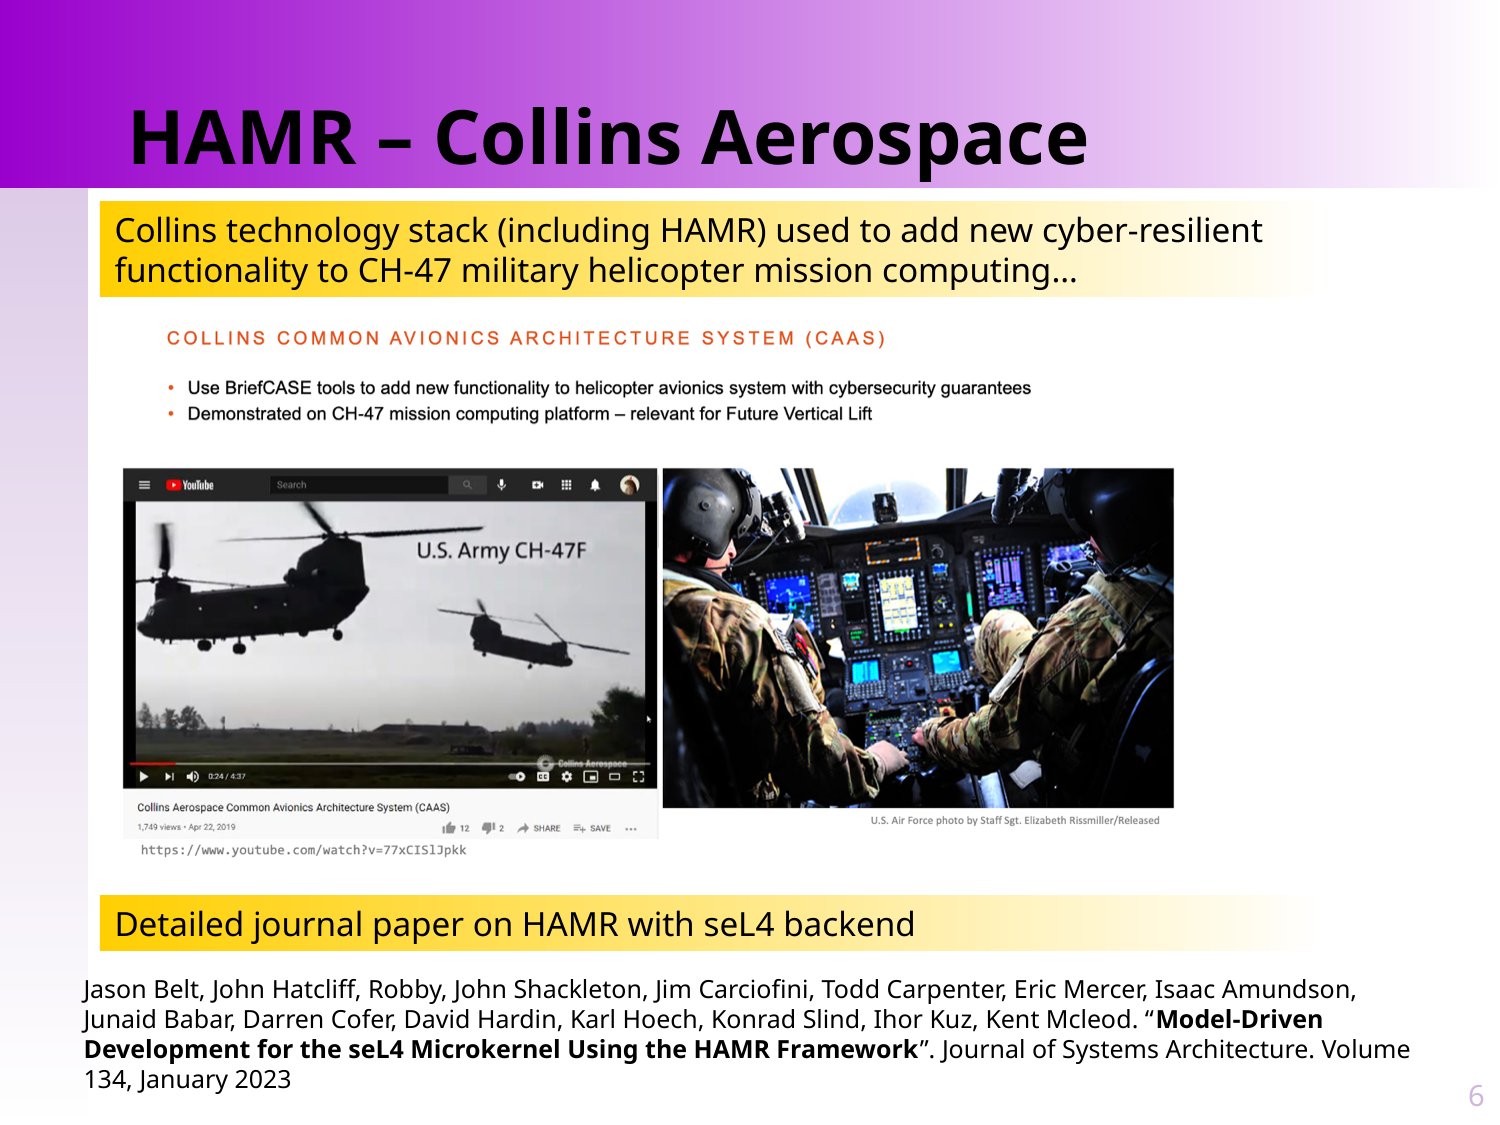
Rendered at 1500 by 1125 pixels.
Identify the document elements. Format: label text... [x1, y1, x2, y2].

title HAMR – Collins Aerospace [112, 0, 1451, 188]
text_box Collins technology stack (including HAMR) used to add new cyber-resilient functionality to CH-47 military helicopter mission computing… [99, 201, 1325, 297]
picture [112, 318, 1188, 864]
slide_number 6 [1424, 1049, 1500, 1125]
text_box Jason Belt, John Hatcliff, Robby, John Shackleton, Jim Carciofini, Todd Carpenter, Eric Mercer, Isaac Amundson, Junaid Babar, Darren Cofer, David Hardin, Karl Hoech, Konrad Slind, Ihor Kuz, Kent Mcleod. “Model-Driven Development for the seL4 Microkernel Using the HAMR Framework”. Journal of Systems Architecture. Volume 134, January 2023 [68, 966, 1432, 1101]
text_box Detailed journal paper on HAMR with seL4 backend [99, 895, 1325, 951]
